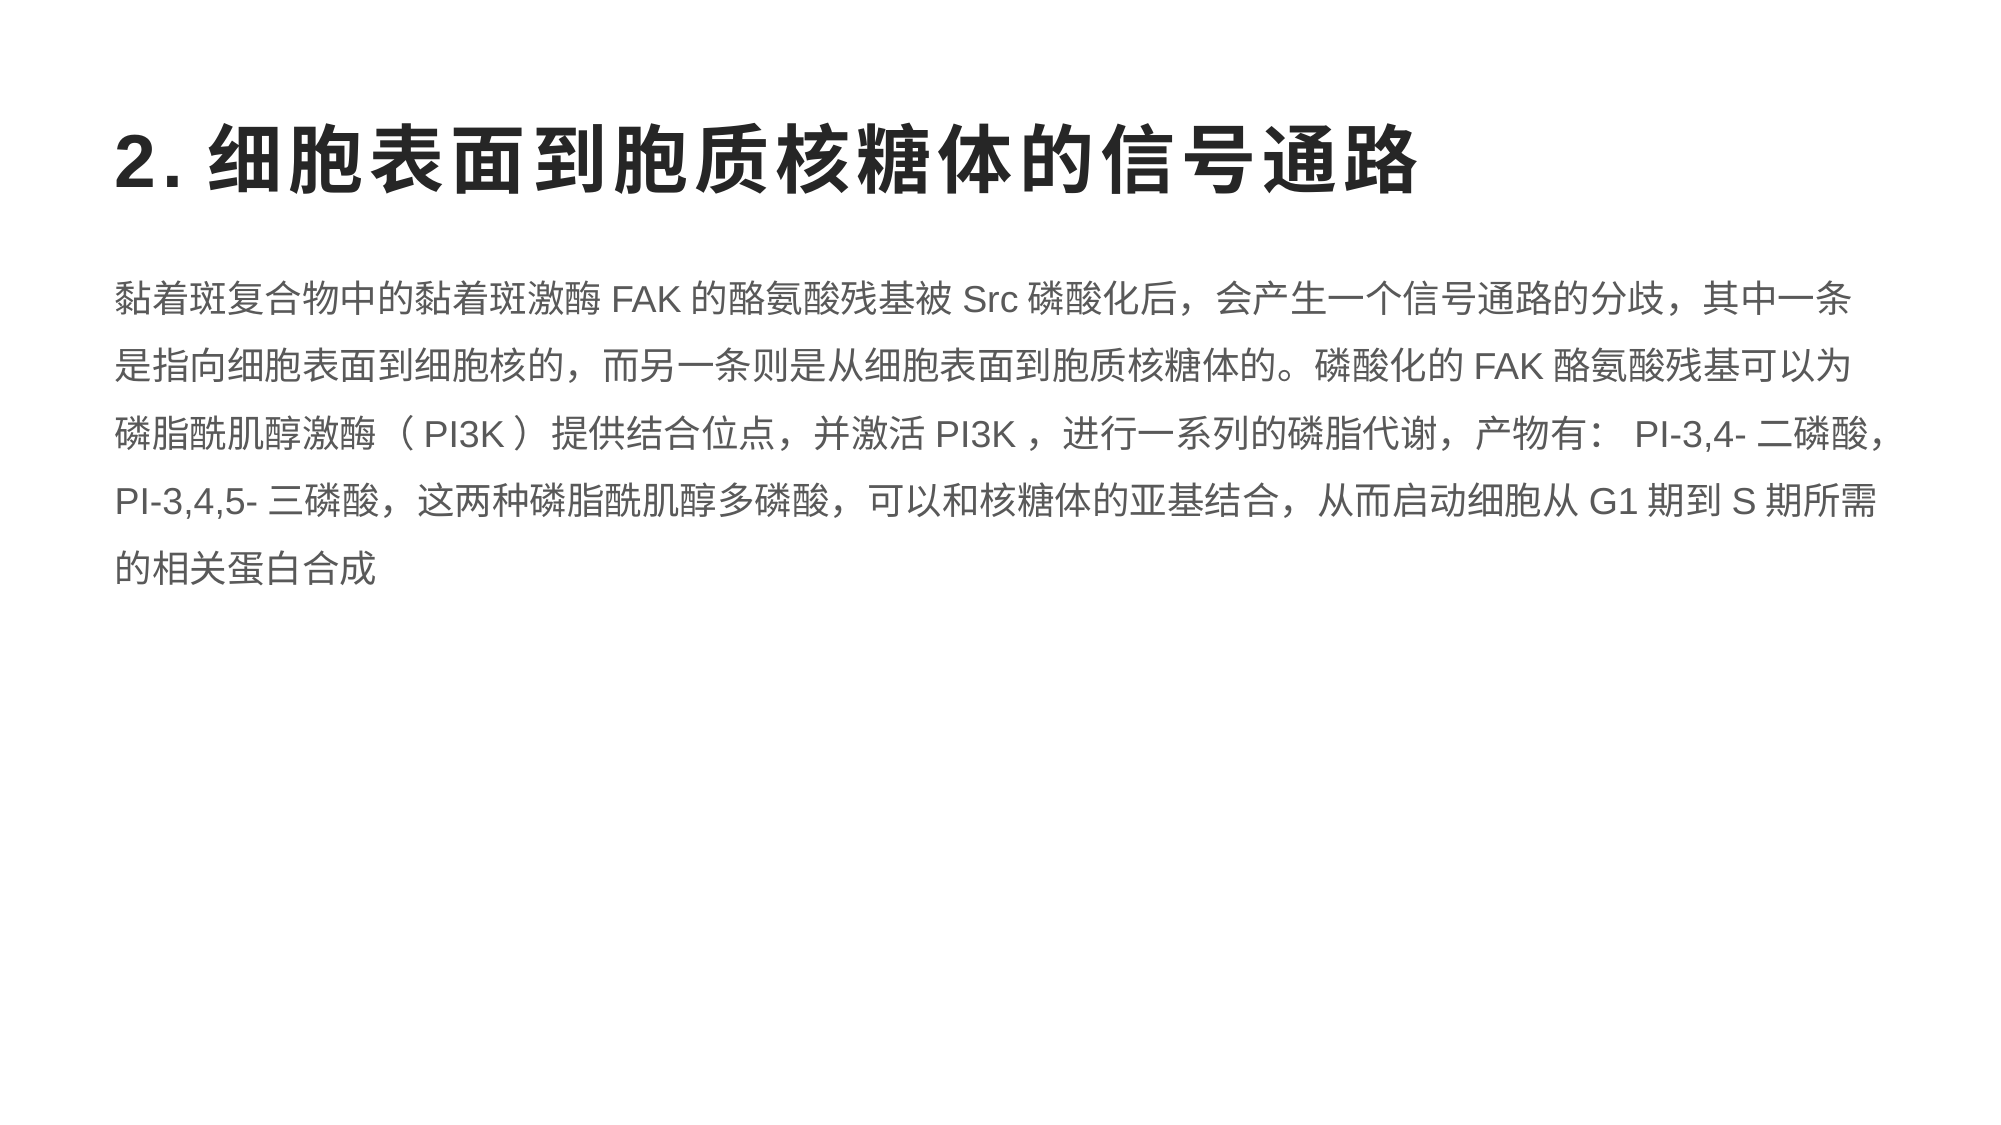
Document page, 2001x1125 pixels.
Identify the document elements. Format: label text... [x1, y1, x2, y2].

list 黏着斑复合物中的黏着斑激酶FAK的酪氨酸残基被Src磷酸化后，会产生一个信号通路的分歧，其中一条是指向细胞表面到细胞核的，而另一条则是从细胞表面到胞质核糖体的。磷酸化的FAK酪氨酸残基可以为磷脂酰肌醇激酶（PI3K）提供结合位点，并激活PI3K，进行一系列的磷脂代谢，产物有：PI-3,4-二磷酸，PI-3,4,5-三磷酸，这两种磷脂酰肌醇多磷酸，可以和核糖体的亚基结合，从而启动细胞从G1期到S期所需的相关蛋白合成 [99, 244, 1900, 1026]
title 2.细胞表面到胞质核糖体的信号通路 [99, 99, 1900, 216]
